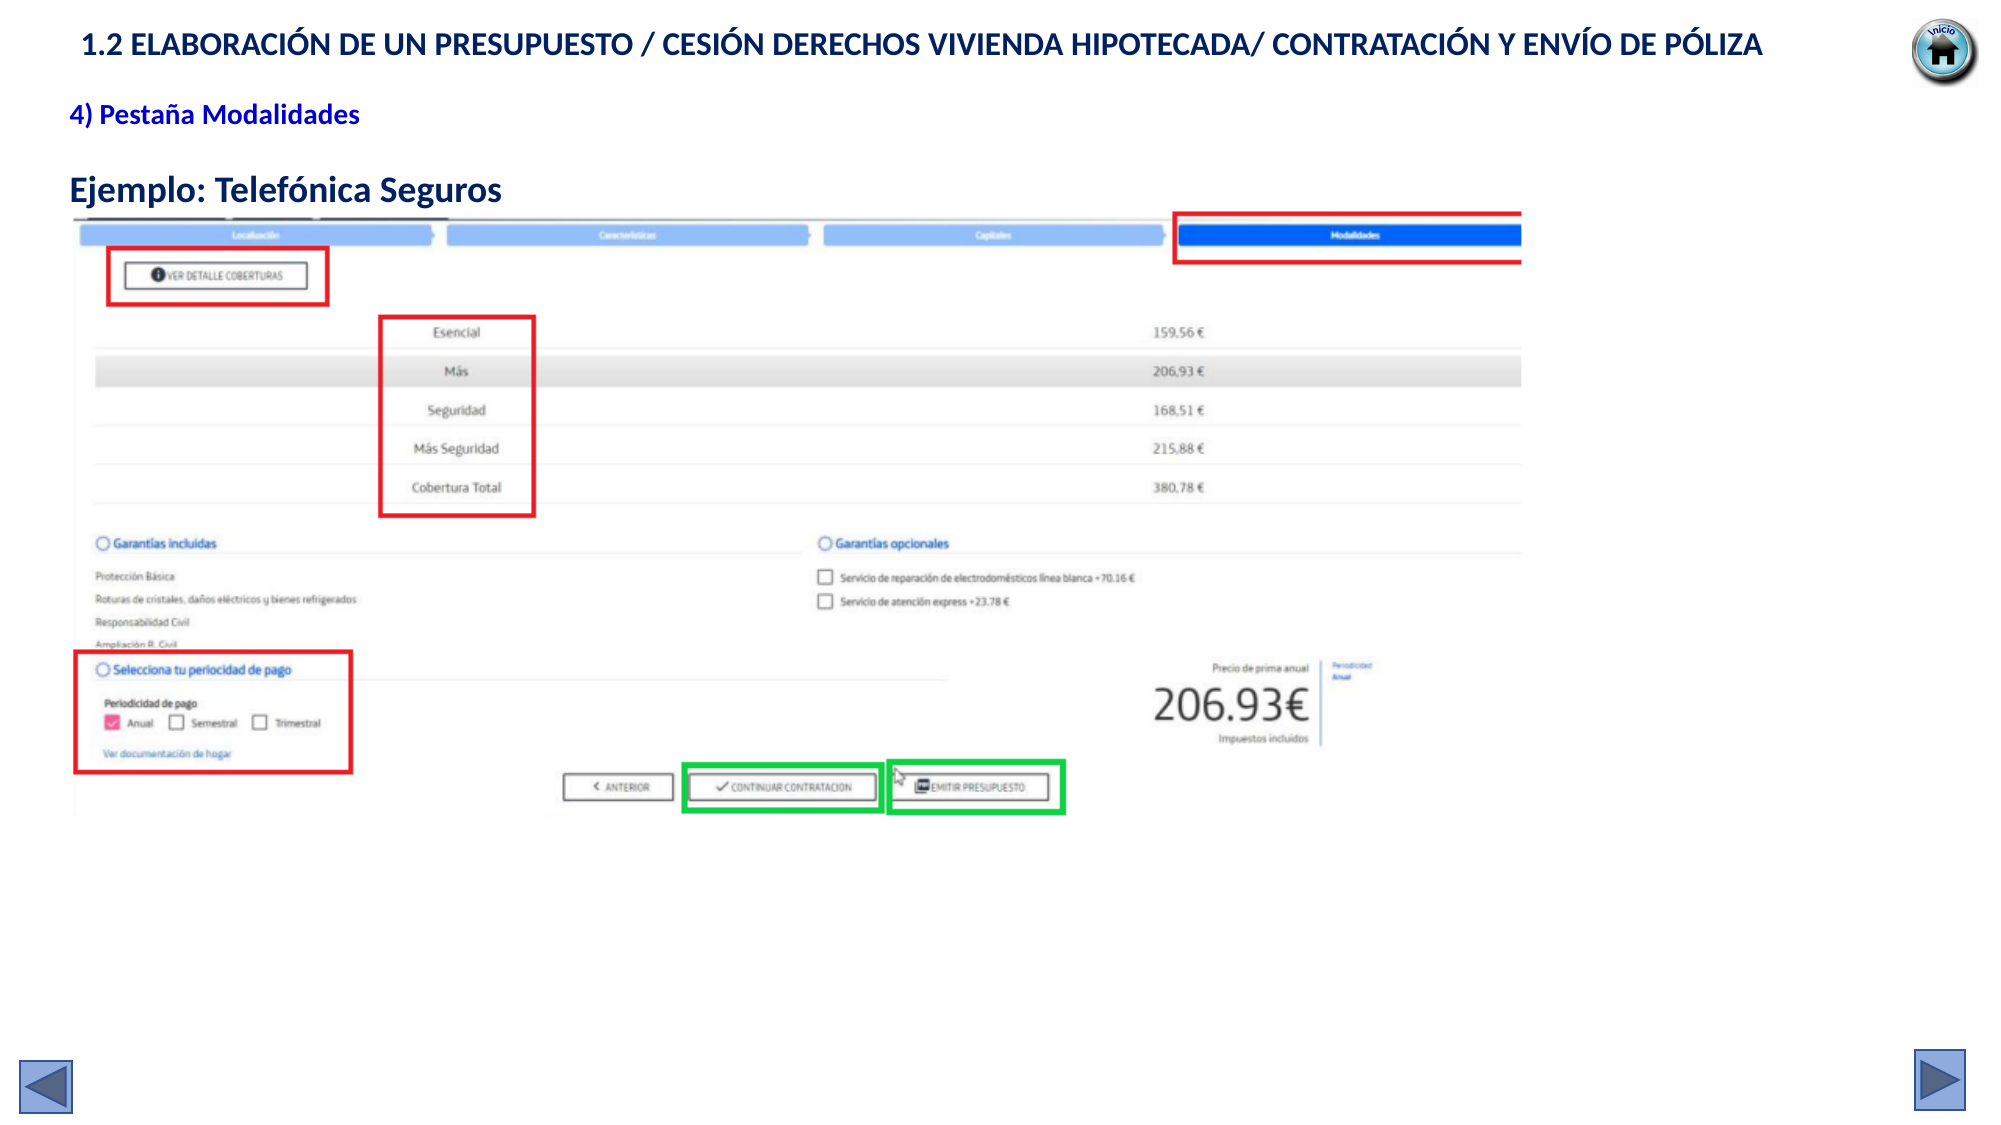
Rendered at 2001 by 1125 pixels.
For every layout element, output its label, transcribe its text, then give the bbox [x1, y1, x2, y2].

text_box [19, 1060, 73, 1114]
text_box 4) Pestaña Modalidades Ejemplo: Telefónica Seguros [54, 18, 1961, 1057]
picture [61, 211, 1522, 828]
picture [1912, 18, 1979, 88]
text_box [1914, 1049, 1966, 1111]
